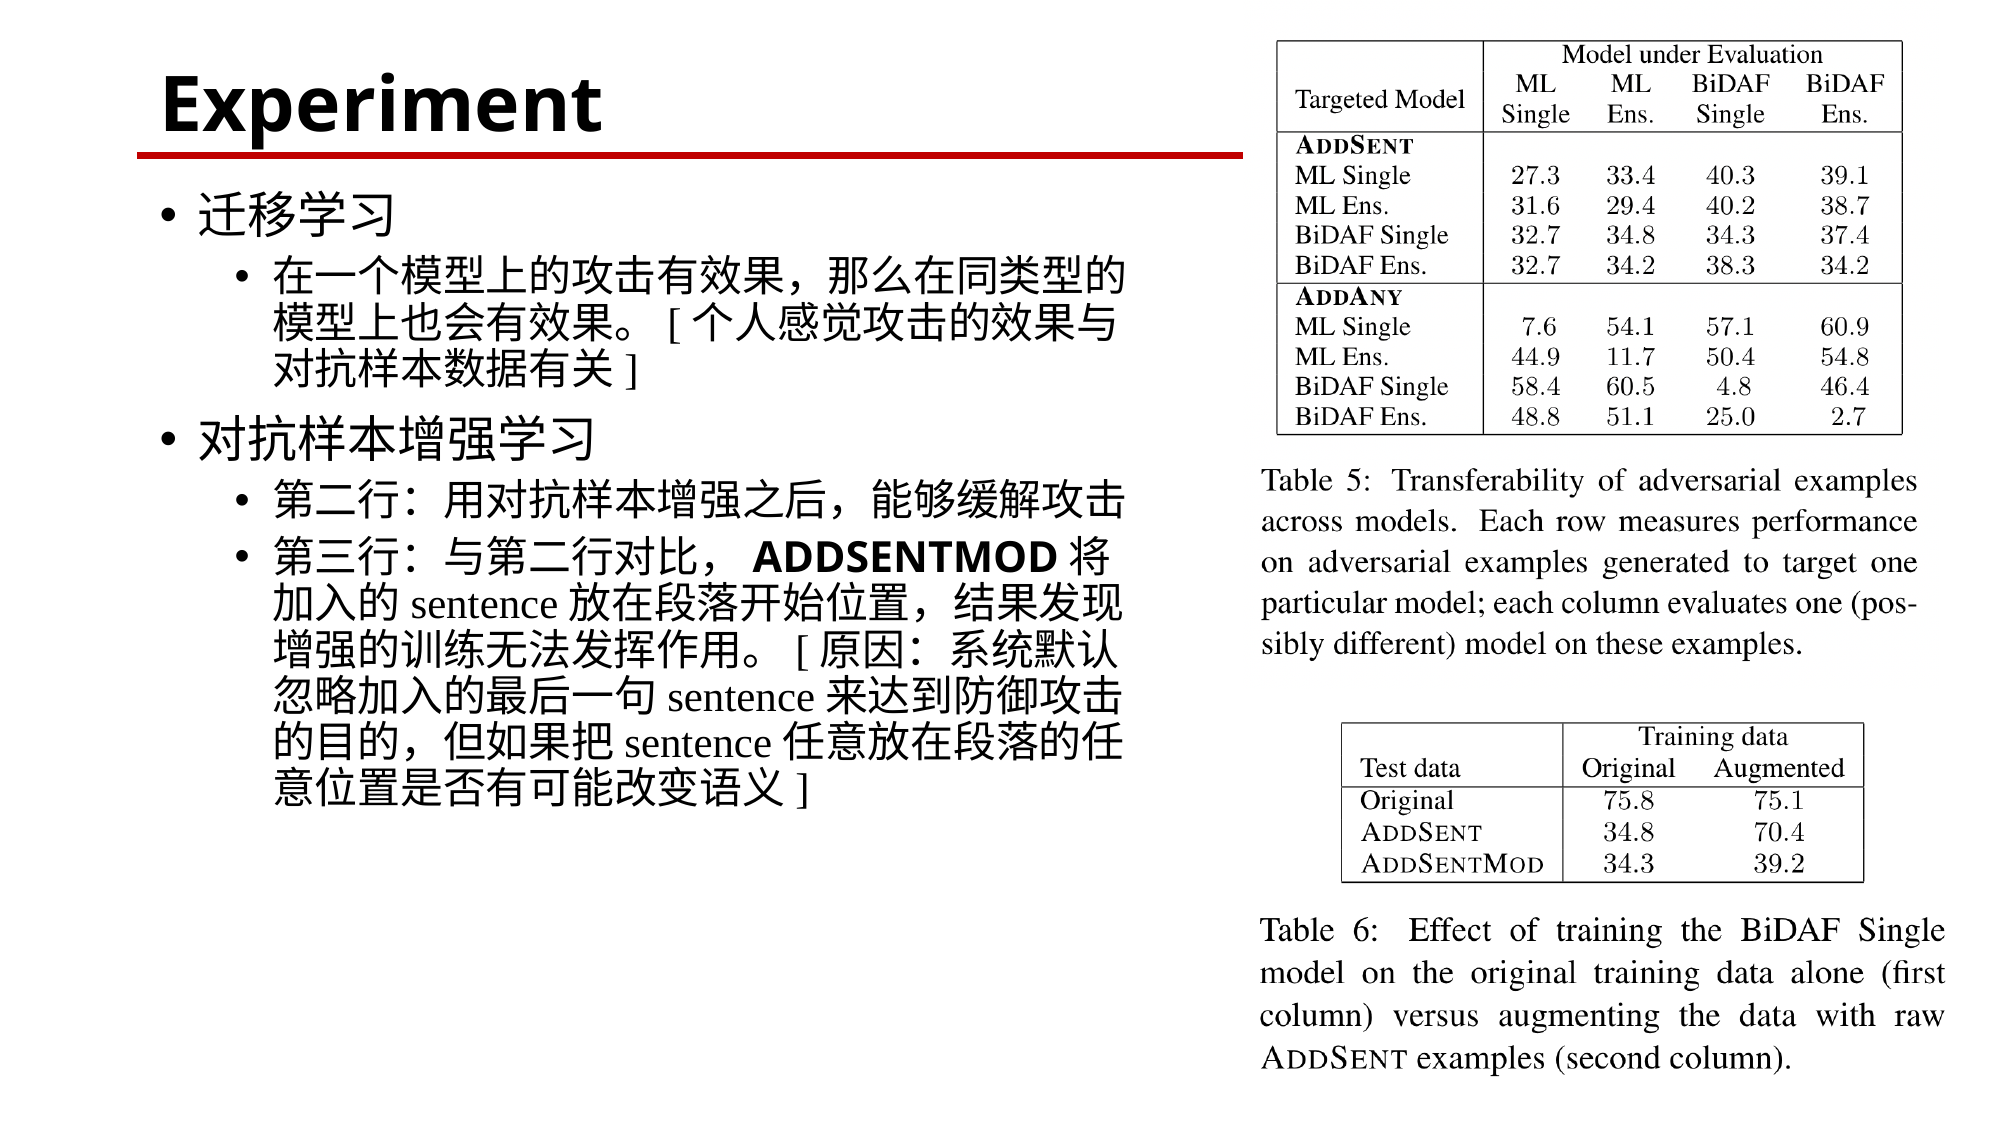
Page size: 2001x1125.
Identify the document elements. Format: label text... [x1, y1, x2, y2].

picture [1214, 0, 2000, 1106]
title Experiment [144, 57, 1243, 157]
list 迁移学习 在一个模型上的攻击有效果，那么在同类型的模型上也会有效果。[个人感觉攻击的效果与对抗样本数据有关] 对抗样本增强学习 第二行：用对抗样本增强之后，能够缓解攻击 第三行：与第二行对比，ADDSENTMOD将加入的sentence放在段落开始位置，结果发现增强的训练无法发挥作用。[原因：系统默认忽略加入的最后一句sentence来达到防御攻击的目的，但如果把sentence任意放在段落的任意位置是否有可能改变语义] [144, 183, 1160, 1013]
